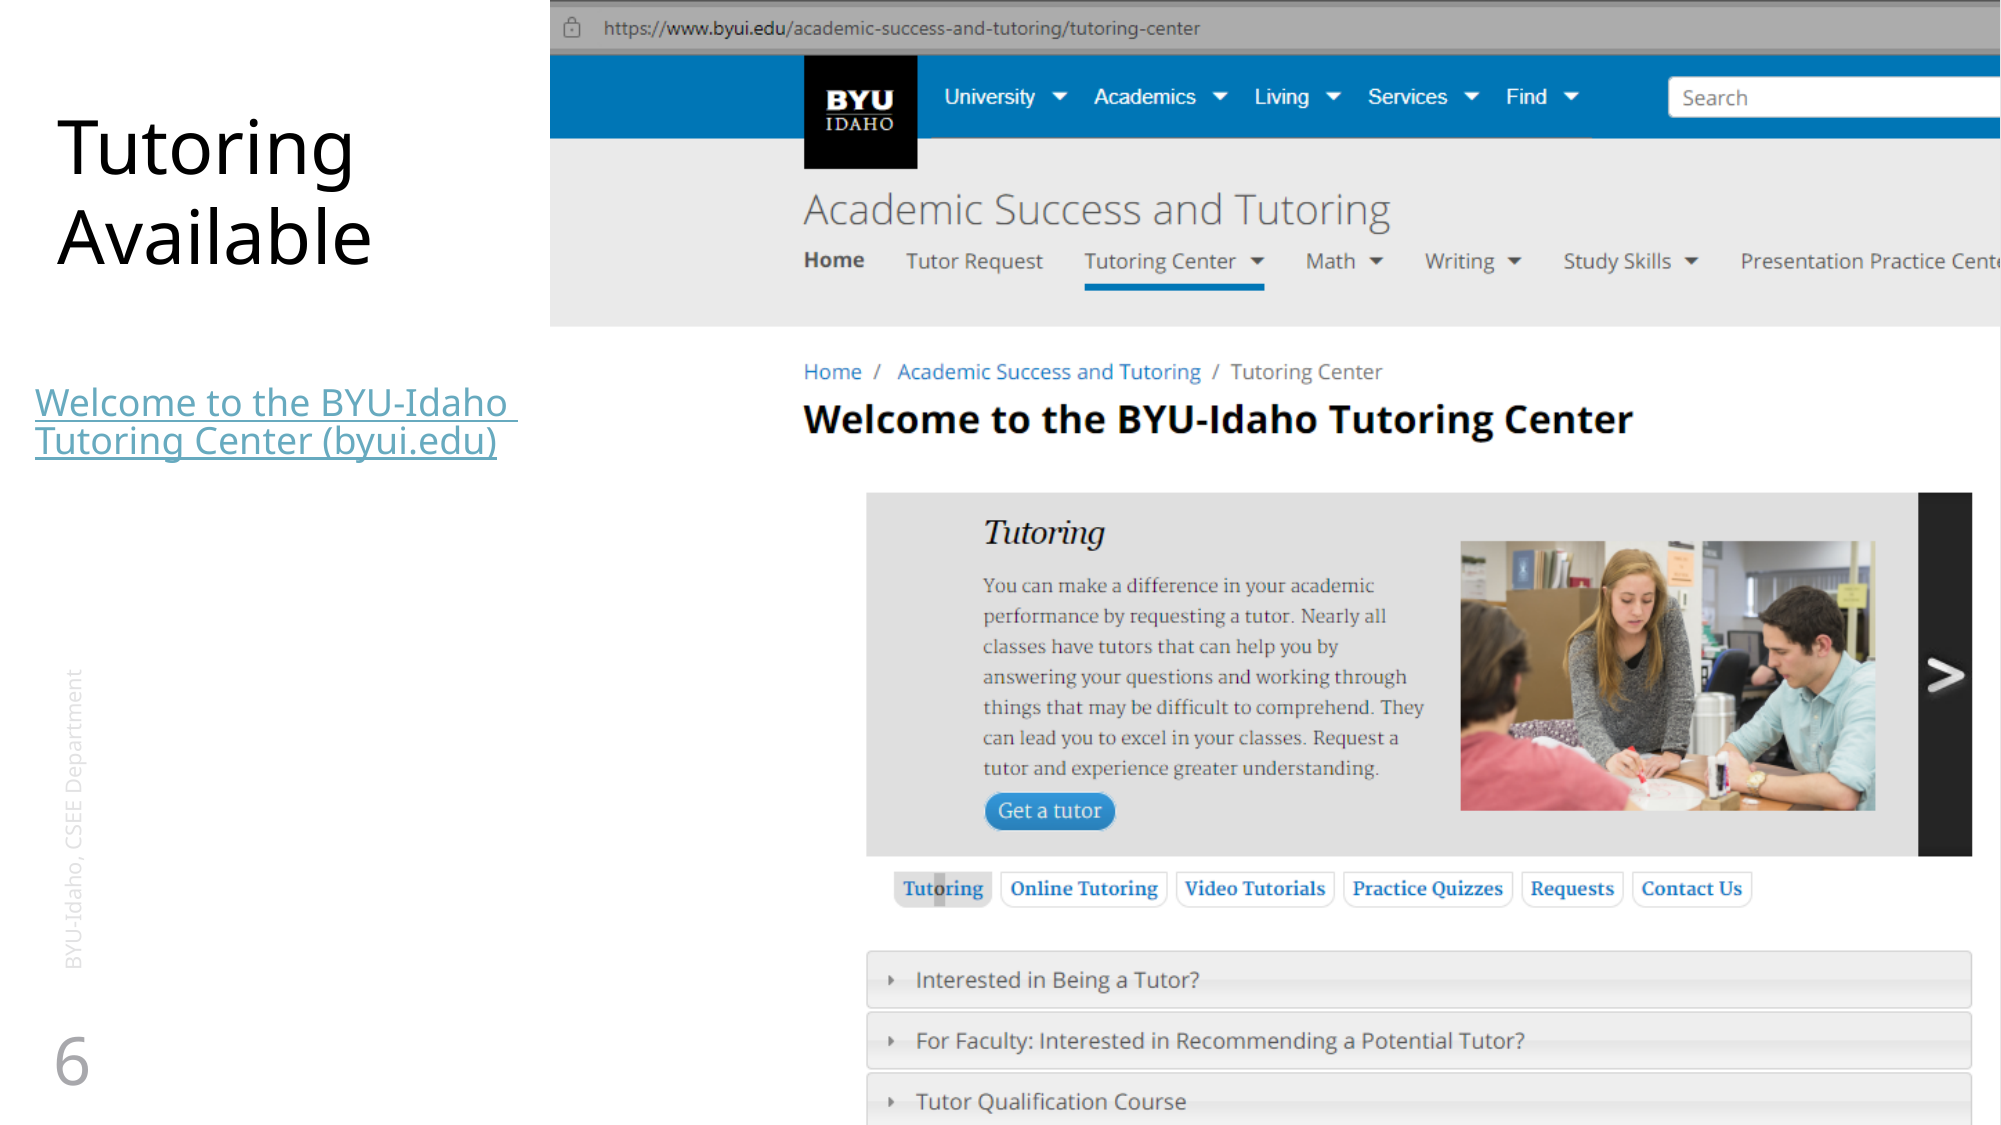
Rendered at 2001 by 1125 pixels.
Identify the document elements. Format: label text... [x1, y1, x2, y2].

text_box Tutoring Available [42, 92, 522, 287]
text_box Welcome to the BYU-Idaho Tutoring Center (byui.edu) [20, 371, 543, 438]
footer BYU-Idaho, CSEE Department [42, 438, 103, 986]
picture [549, 0, 2000, 1125]
slide_number 6 [0, 1012, 148, 1110]
